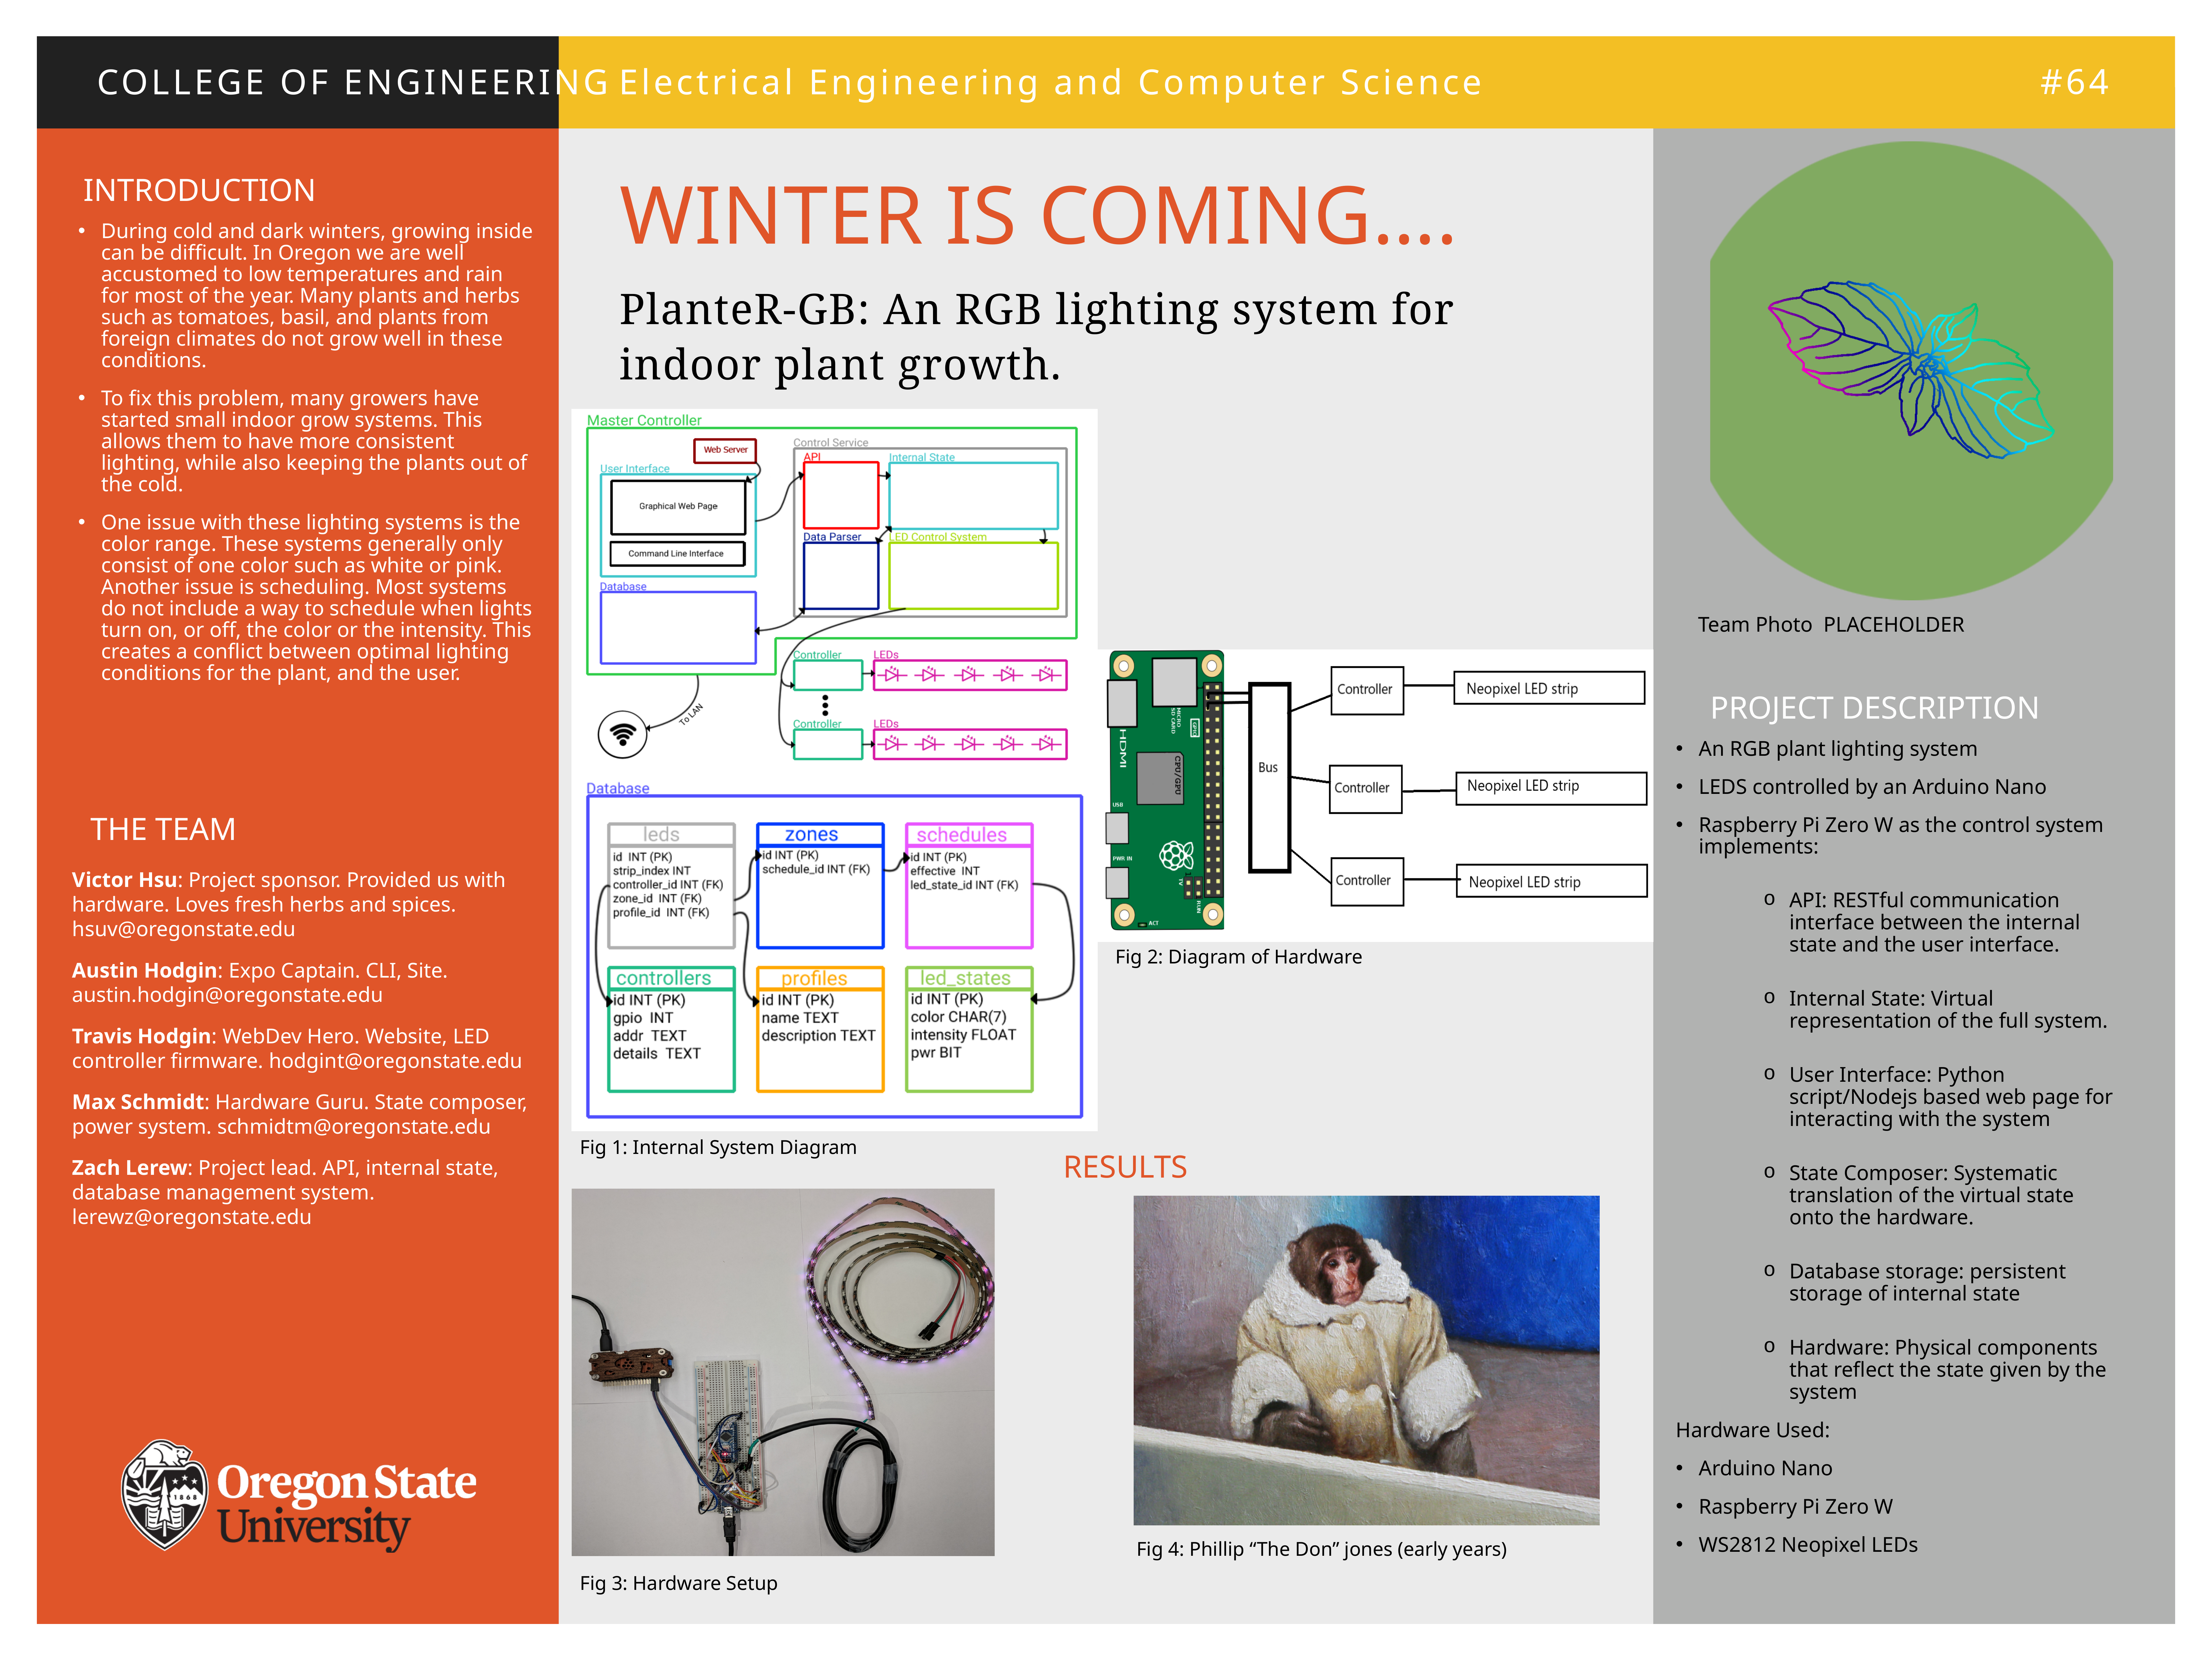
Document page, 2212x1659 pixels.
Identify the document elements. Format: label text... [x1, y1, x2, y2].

text_box Fig 2: Diagram of Hardware [1111, 942, 1653, 970]
text_box Team Photo PLACEHOLDER [1693, 609, 2105, 638]
text_box Fig 4: Phillip “The Don” jones (early years) [1132, 1535, 1674, 1562]
text_box Fig 1: Internal System Diagram [575, 1132, 1118, 1160]
text_box Victor Hsu: Project sponsor. Provided us with hardware. Loves fresh herbs and spices. hsuv@oregonstate.edu Austin Hodgin: Expo Captain. CLI, Site. austin.hodgin@oregonstate.edu Travis Hodgin: WebDev Hero. Website, LED controller firmware. hodgint@oregonstate.edu Max Schmidt: Hardware Guru. State composer, power system. schmidtm@oregonstate.edu Zach Lerew: Project lead. API, internal state, database management system. lerewz@oregonstate.edu [72, 867, 547, 1228]
text_box Winter is coming…. [619, 175, 1605, 253]
text_box Results [888, 1151, 1363, 1184]
picture [1133, 1196, 1600, 1525]
text_box #64 [1916, 38, 2109, 128]
text_box Introduction [83, 175, 495, 208]
text_box PlanteR-GB: An RGB lighting system for indoor plant growth. [619, 277, 1605, 584]
text_box An RGB plant lighting system LEDS controlled by an Arduino Nano Raspberry Pi Zero W as the control system implements: API: RESTful communication interface between the internal state and the user interface. Internal State: Virtual representation of the full system. User Interface: Python script/Nodejs based web page for interacting with the system State Composer: Systematic translation of the virtual state onto the hardware. Database storage: persistent storage of internal state Hardware: Physical components that reflect the state given by the system Hardware Used: Arduino Nano Raspberry Pi Zero W WS2812 Neopixel LEDs [1676, 738, 2122, 1556]
text_box Fig 3: Hardware Setup [575, 1568, 1118, 1596]
text_box Project description [1710, 692, 2121, 726]
picture [571, 409, 1653, 1131]
text_box During cold and dark winters, growing inside can be difficult. In Oregon we are well accustomed to low temperatures and rain for most of the year. Many plants and herbs such as tomatoes, basil, and plants from foreign climates do not grow well in these conditions. To fix this problem, many growers have started small indoor grow systems. This allows them to have more consistent lighting, while also keeping the plants out of the cold. One issue with these lighting systems is the color range. These systems generally only consist of one color such as white or pink. Another issue is scheduling. Most systems do not include a way to schedule when lights turn on, or off, the color or the intensity. This creates a conflict between optimal lighting conditions for the plant, and the user. [78, 221, 534, 722]
picture [571, 1189, 995, 1556]
text_box The Team [90, 813, 565, 847]
picture [1710, 141, 2113, 600]
